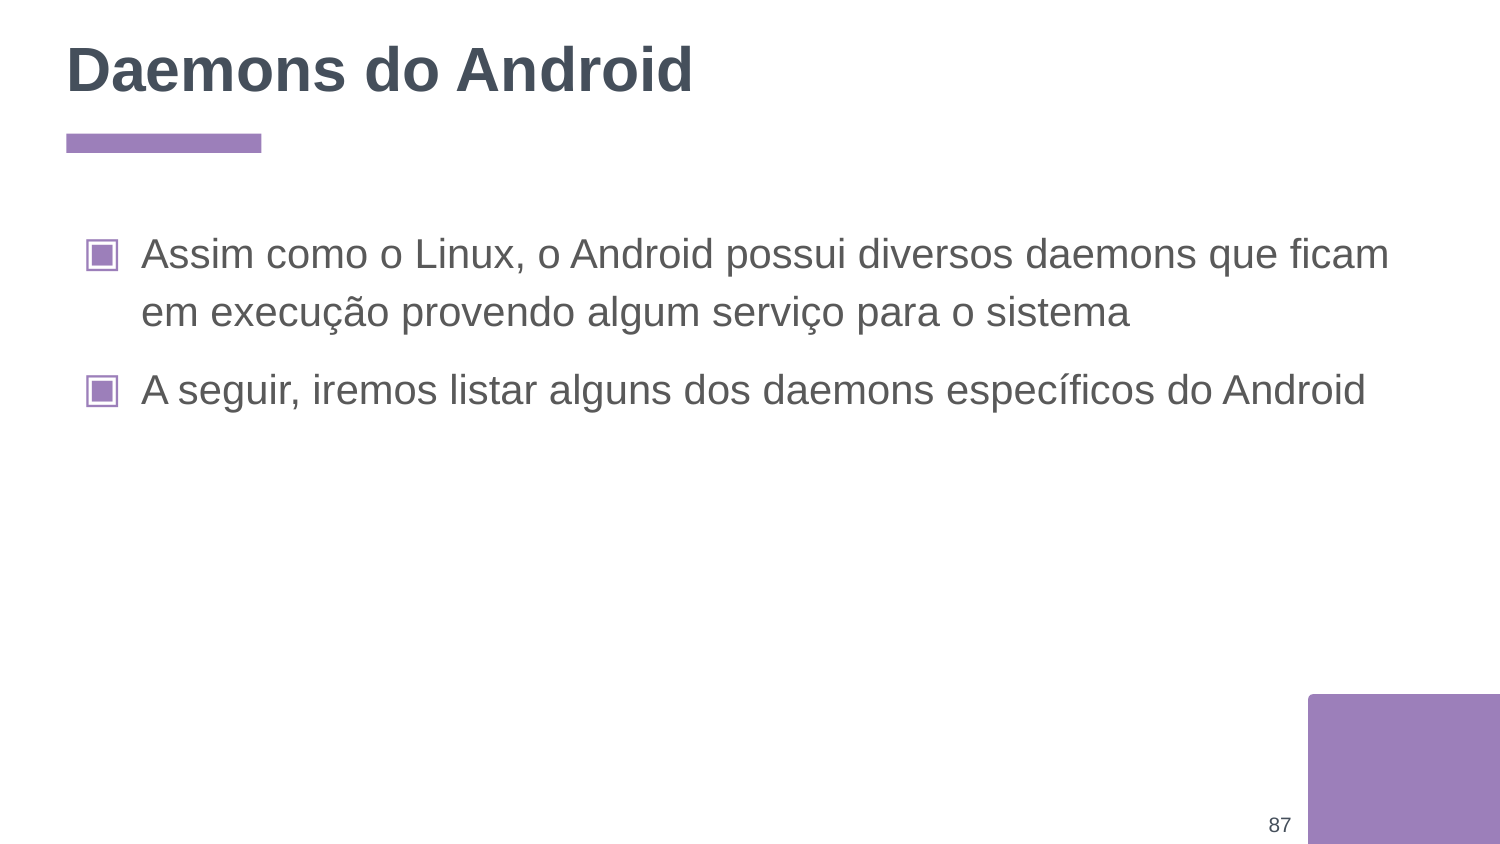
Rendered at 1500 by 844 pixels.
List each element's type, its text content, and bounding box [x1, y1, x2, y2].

title Daemons do Android [51, 0, 1449, 134]
slide_number ‹#› [1216, 791, 1307, 844]
list Assim como o Linux, o Android possui diversos daemons que ficam em execução provendo algum serviço para o sistema A seguir, iremos listar alguns dos daemons específicos do Android [51, 204, 1449, 511]
